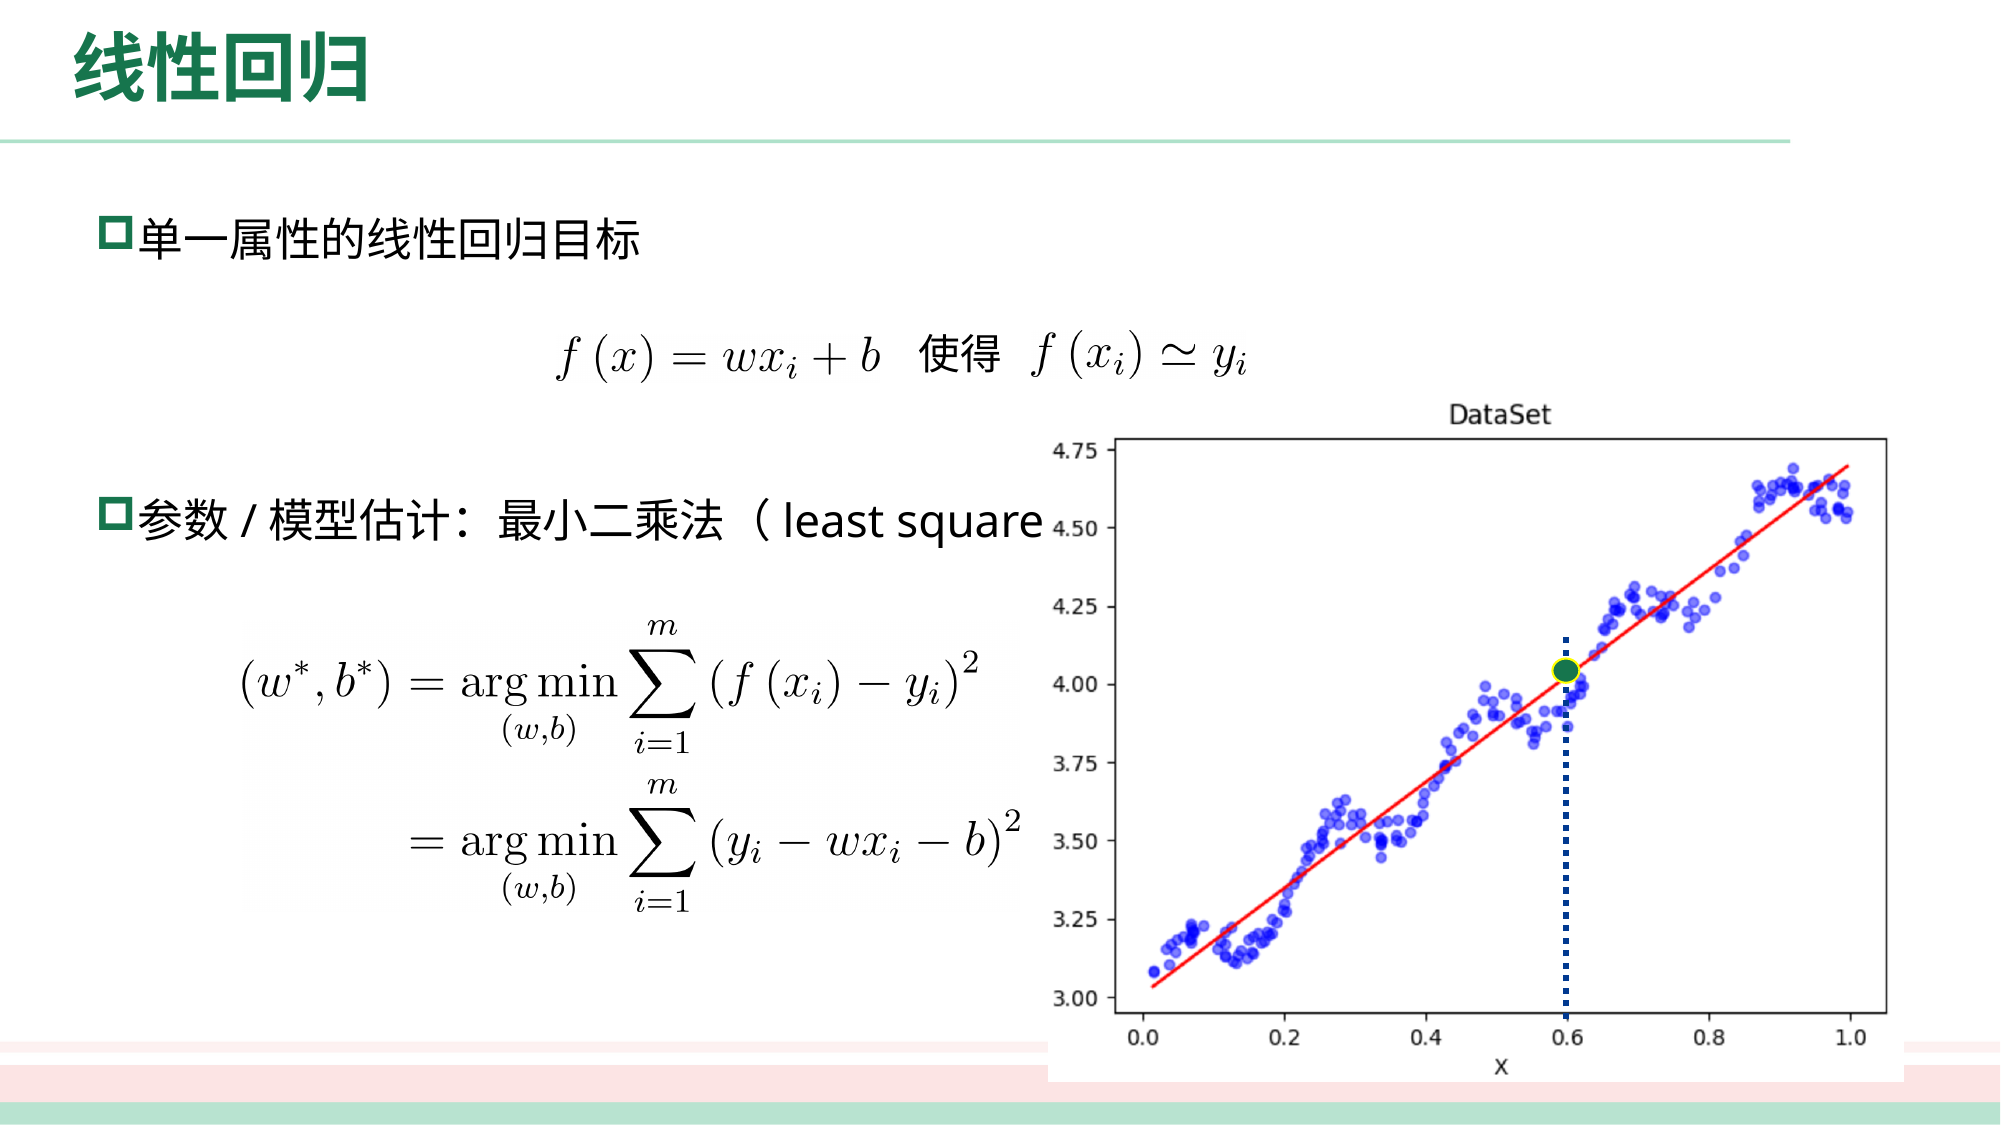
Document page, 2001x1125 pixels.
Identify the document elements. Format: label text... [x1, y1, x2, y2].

text_box 使得 [903, 320, 1049, 386]
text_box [1029, 326, 1247, 383]
picture [0, 0, 2001, 1125]
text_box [240, 616, 1022, 916]
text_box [554, 329, 882, 388]
list 单一属性的线性回归目标 参数/模型估计：最小二乘法（least square method） [80, 209, 1494, 982]
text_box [1048, 403, 1904, 1082]
title 线性回归 [56, 7, 1782, 135]
